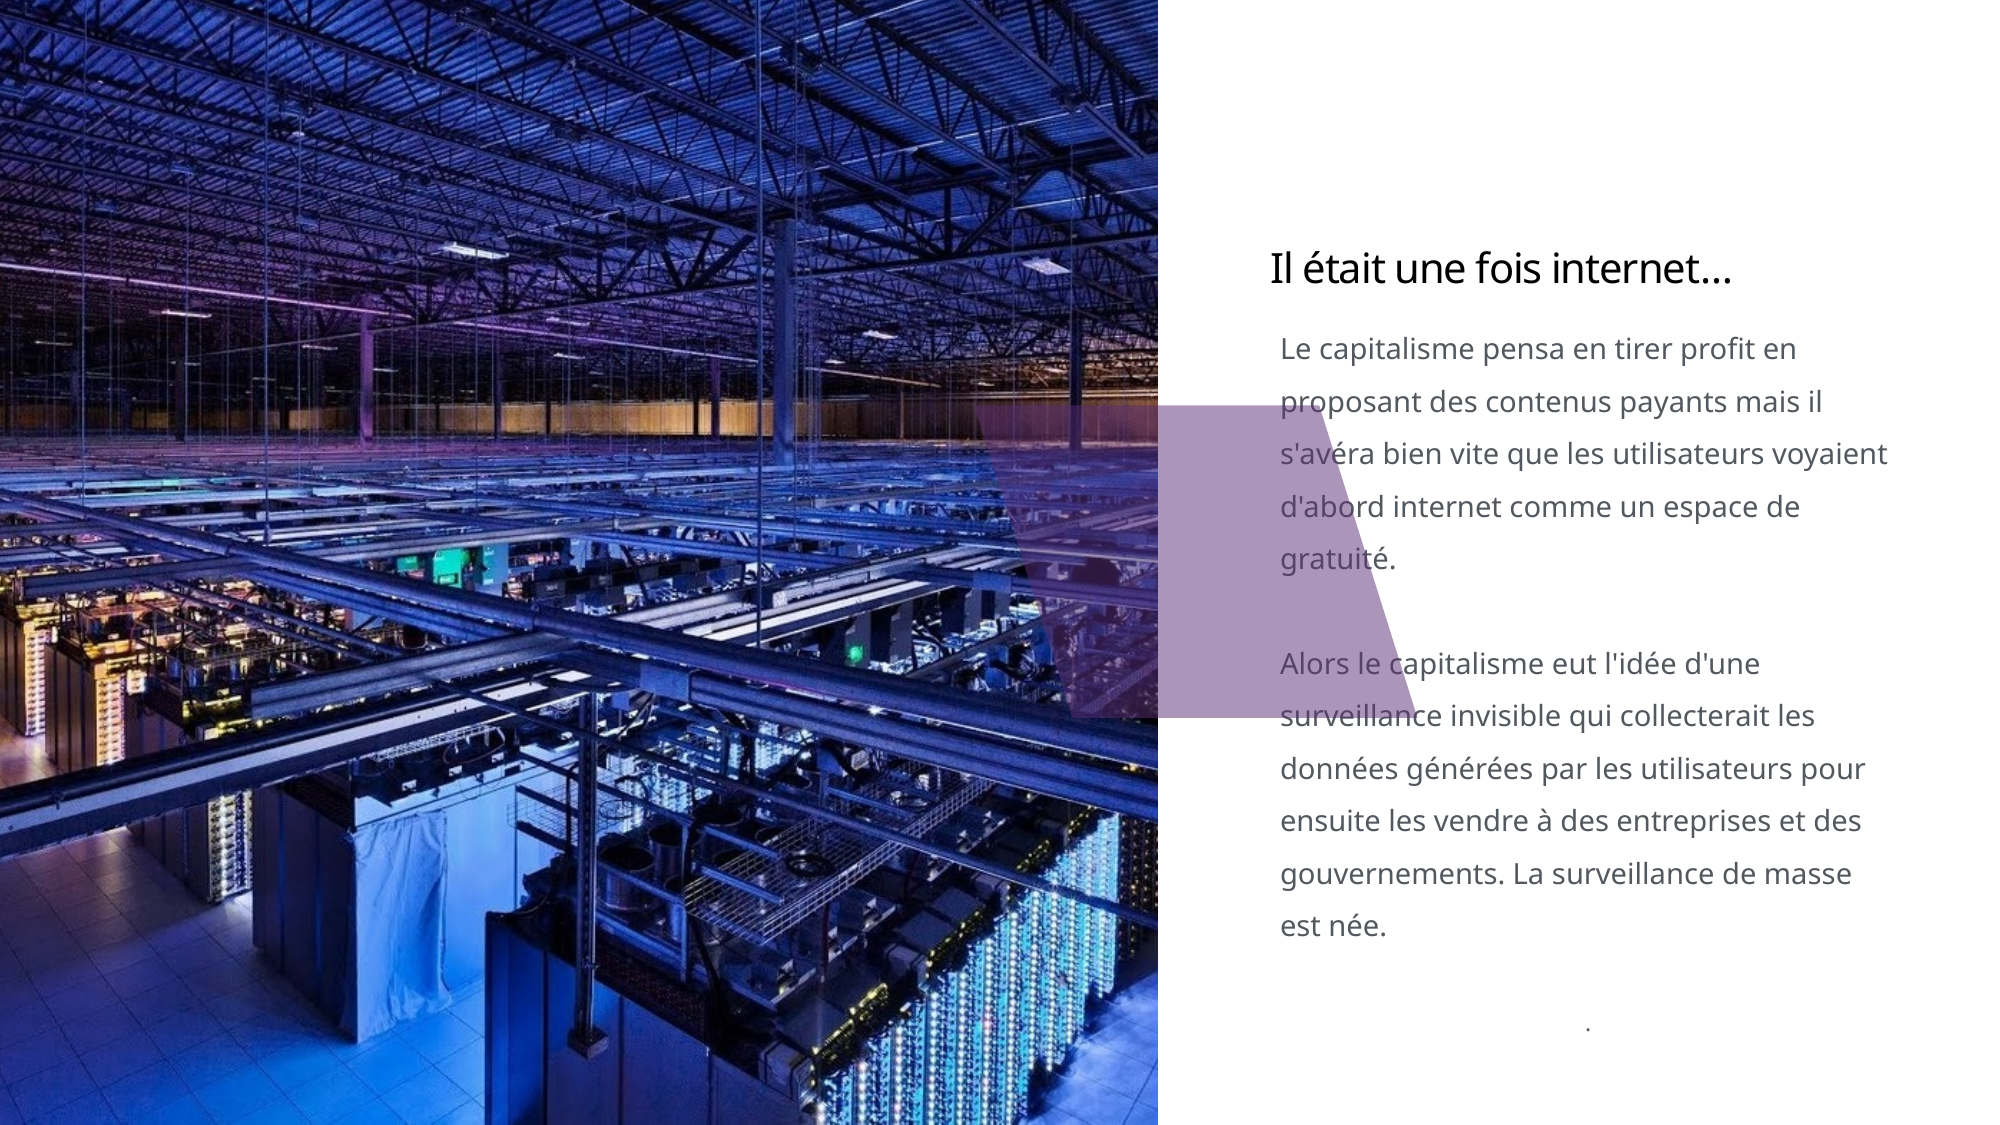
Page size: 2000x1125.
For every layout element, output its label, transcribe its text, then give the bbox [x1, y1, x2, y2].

picture [0, 0, 1158, 1125]
text_box [1158, 0, 2000, 1125]
list Le capitalisme pensa en tirer profit en proposant des contenus payants mais il s'avéra bien vite que les utilisateurs voyaient d'abord internet comme un espace de gratuité. Alors le capitalisme eut l'idée d'une surveillance invisible qui collecterait les données générées par les utilisateurs pour ensuite les vendre à des entreprises et des gouvernements. La surveillance de masse est née. . [1275, 243, 1902, 1107]
title Il était une fois internet… [1265, 31, 1892, 405]
text_box [1158, 405, 1418, 718]
